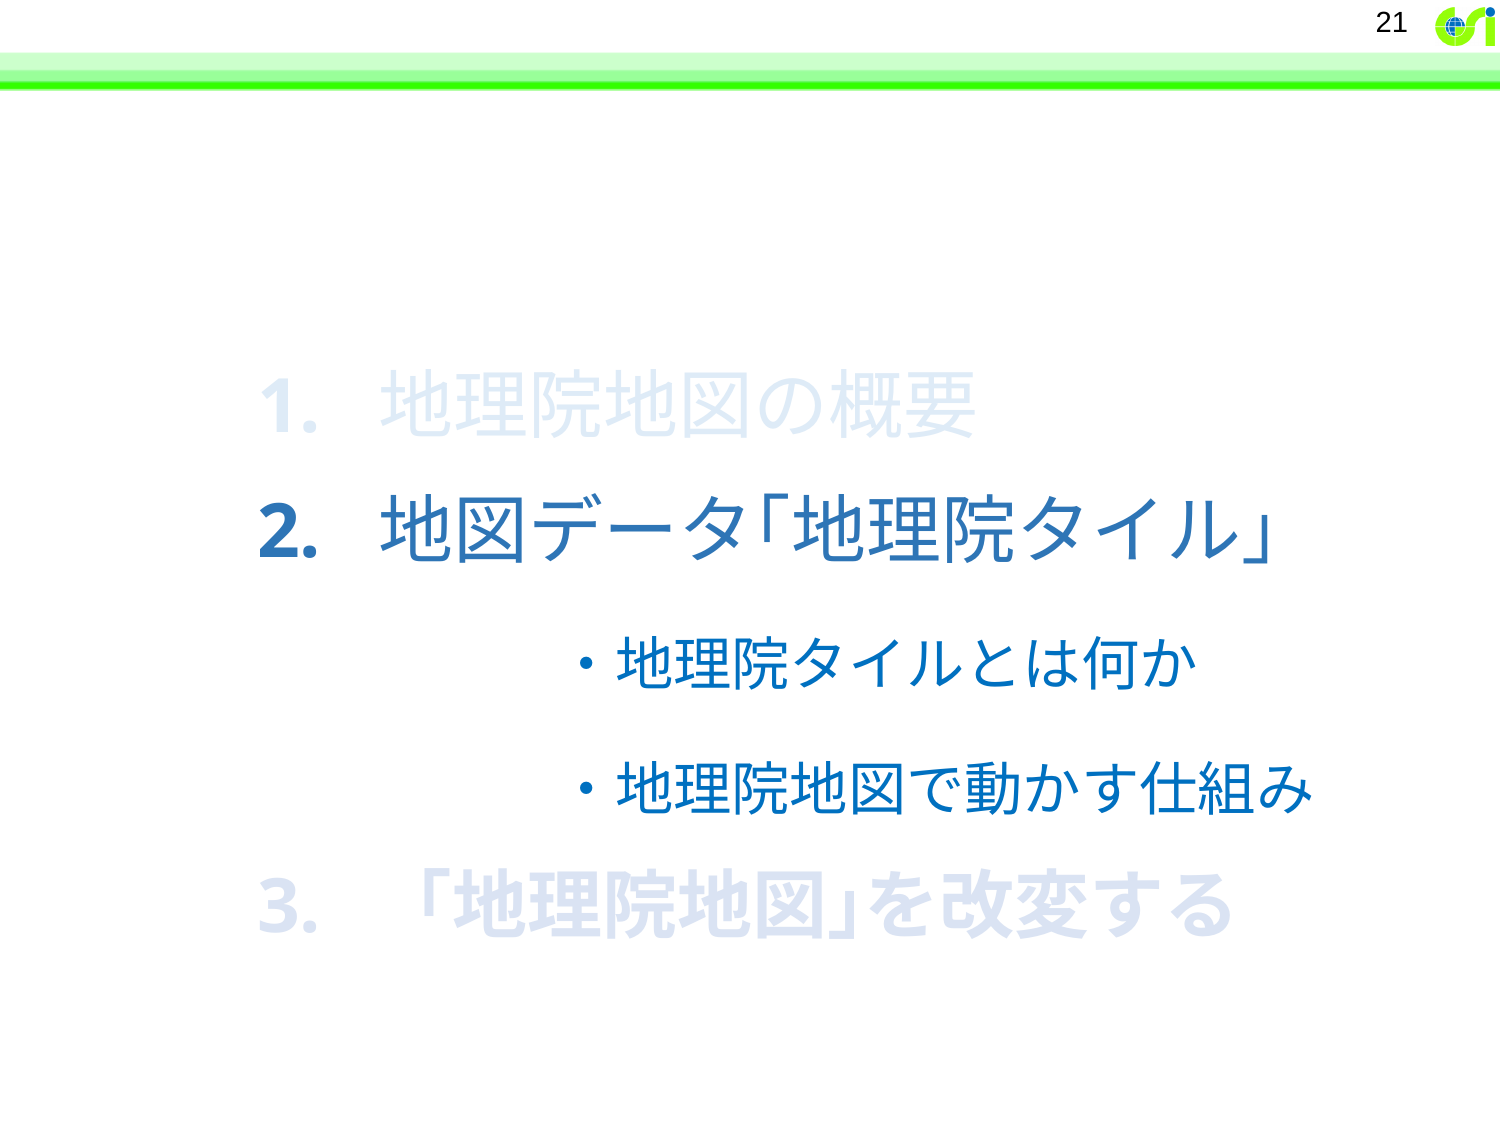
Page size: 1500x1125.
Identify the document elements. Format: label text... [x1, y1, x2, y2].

slide_number 21 [1072, 0, 1424, 74]
picture [0, 0, 1500, 91]
title 1. 地理院地図の概要 2. 地図データ｢地理院タイル｣ ・地理院タイルとは何か ・地理院地図で動かす仕組み 3. ｢地理院地図｣を改変する [242, 314, 1447, 976]
